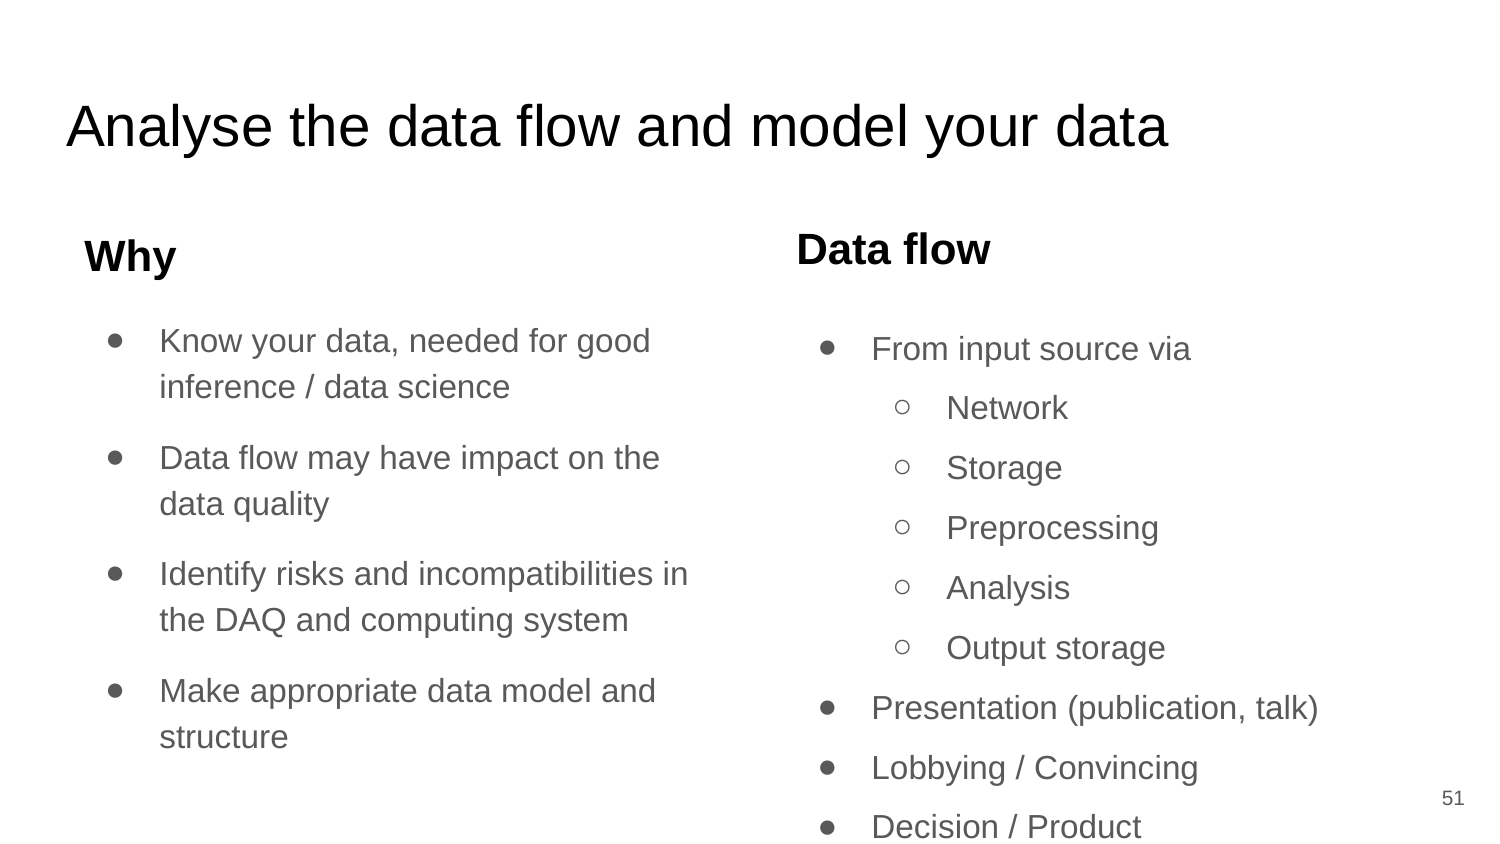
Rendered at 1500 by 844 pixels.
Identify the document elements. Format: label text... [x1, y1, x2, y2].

text_box Data flow From input source via Network Storage Preprocessing Analysis Output storage Presentation (publication, talk) Lobbying / Convincing Decision / Product [781, 198, 1438, 759]
slide_number 51 [1389, 764, 1480, 830]
title Analyse the data flow and model your data [51, 72, 1449, 167]
text_box Why Know your data, needed for good inference / data science Data flow may have impact on the data quality Identify risks and incompatibilities in the DAQ and computing system Make appropriate data model and structure [69, 204, 726, 765]
